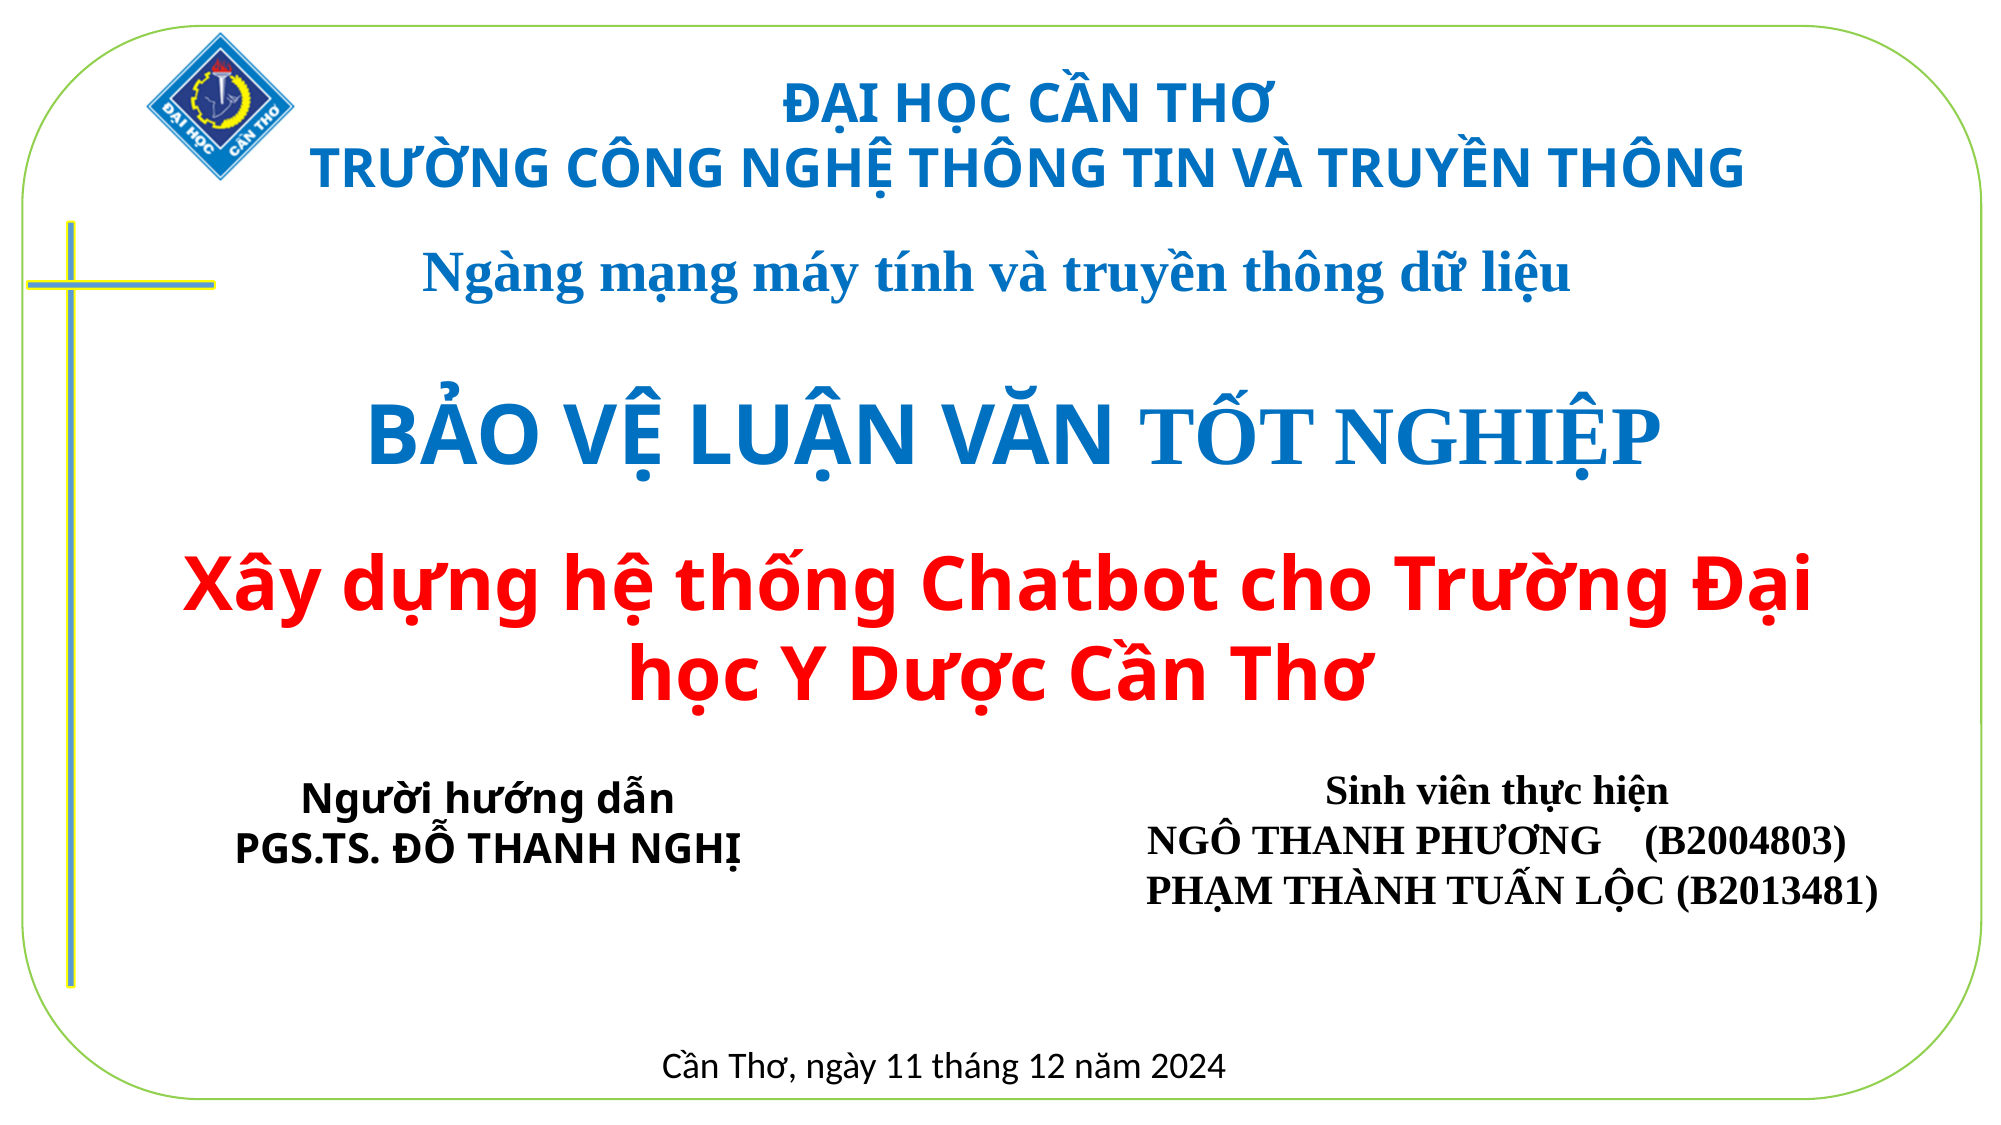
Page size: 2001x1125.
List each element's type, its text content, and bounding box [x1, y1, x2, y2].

text_box Xây dựng hệ thống Chatbot cho Trường Đại học Y Dược Cần Thơ [147, 528, 1853, 724]
text_box Ngàng mạng máy tính và truyền thông dữ liệu [407, 225, 1690, 310]
text_box BẢO VỆ LUẬN VĂN TỐT NGHIỆP [349, 373, 1708, 489]
text_box Sinh viên thực hiện NGÔ THANH PHƯƠNG (B2004803) PHẠM THÀNH TUẤN LỘC (B2013481) [1083, 755, 1911, 920]
text_box Người hướng dẫn PGS.TS. ĐỖ THANH NGHỊ [199, 764, 777, 880]
text_box Cần Thơ, ngày 11 tháng 12 năm 2024 [647, 1033, 1405, 1094]
text_box ĐẠI HỌC CẦN THƠ TRƯỜNG CÔNG NGHỆ THÔNG TIN VÀ TRUYỀN THÔNG [273, 61, 1785, 206]
picture [146, 32, 295, 181]
